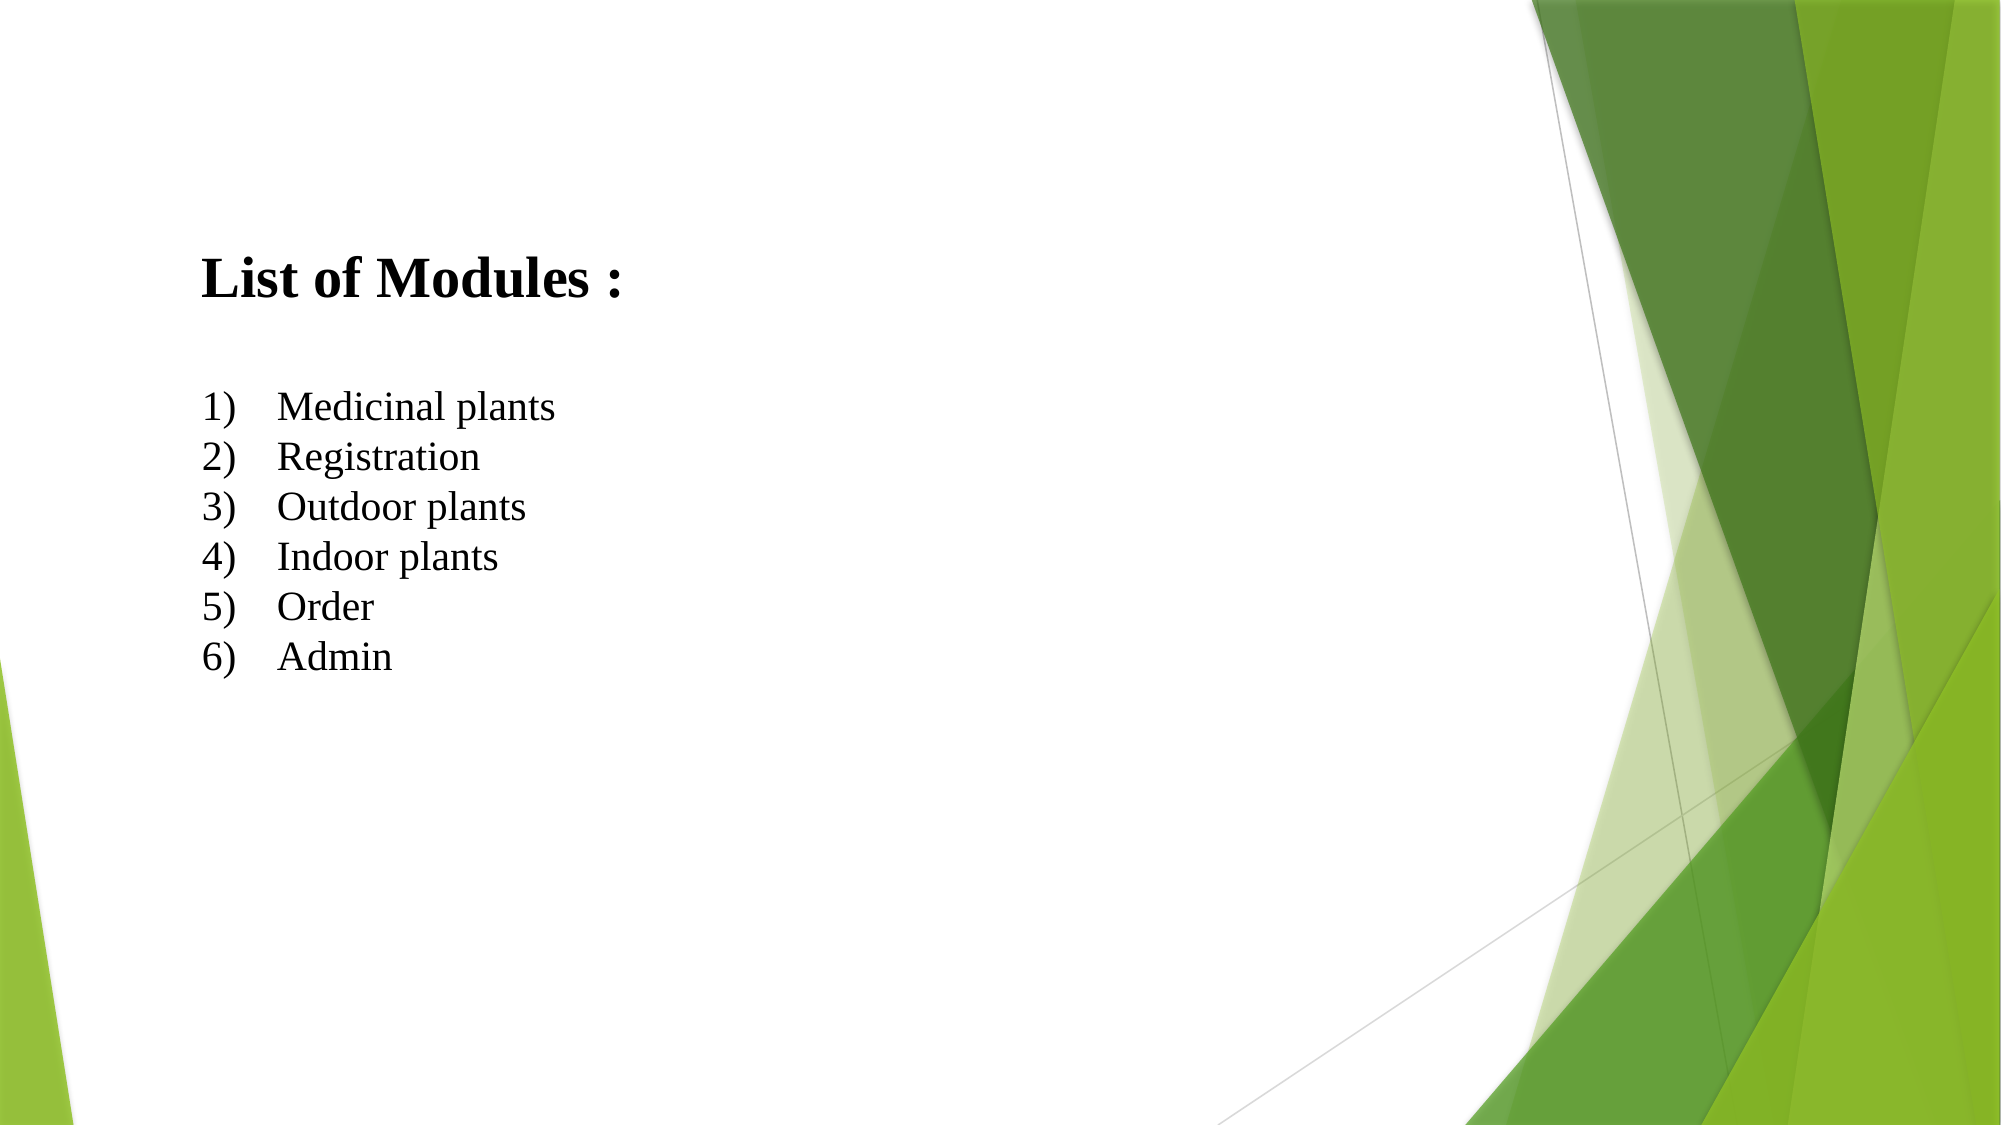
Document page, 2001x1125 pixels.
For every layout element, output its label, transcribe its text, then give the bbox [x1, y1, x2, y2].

text_box List of Modules : Medicinal plants Registration Outdoor plants Indoor plants Order Admin [187, 231, 1535, 732]
